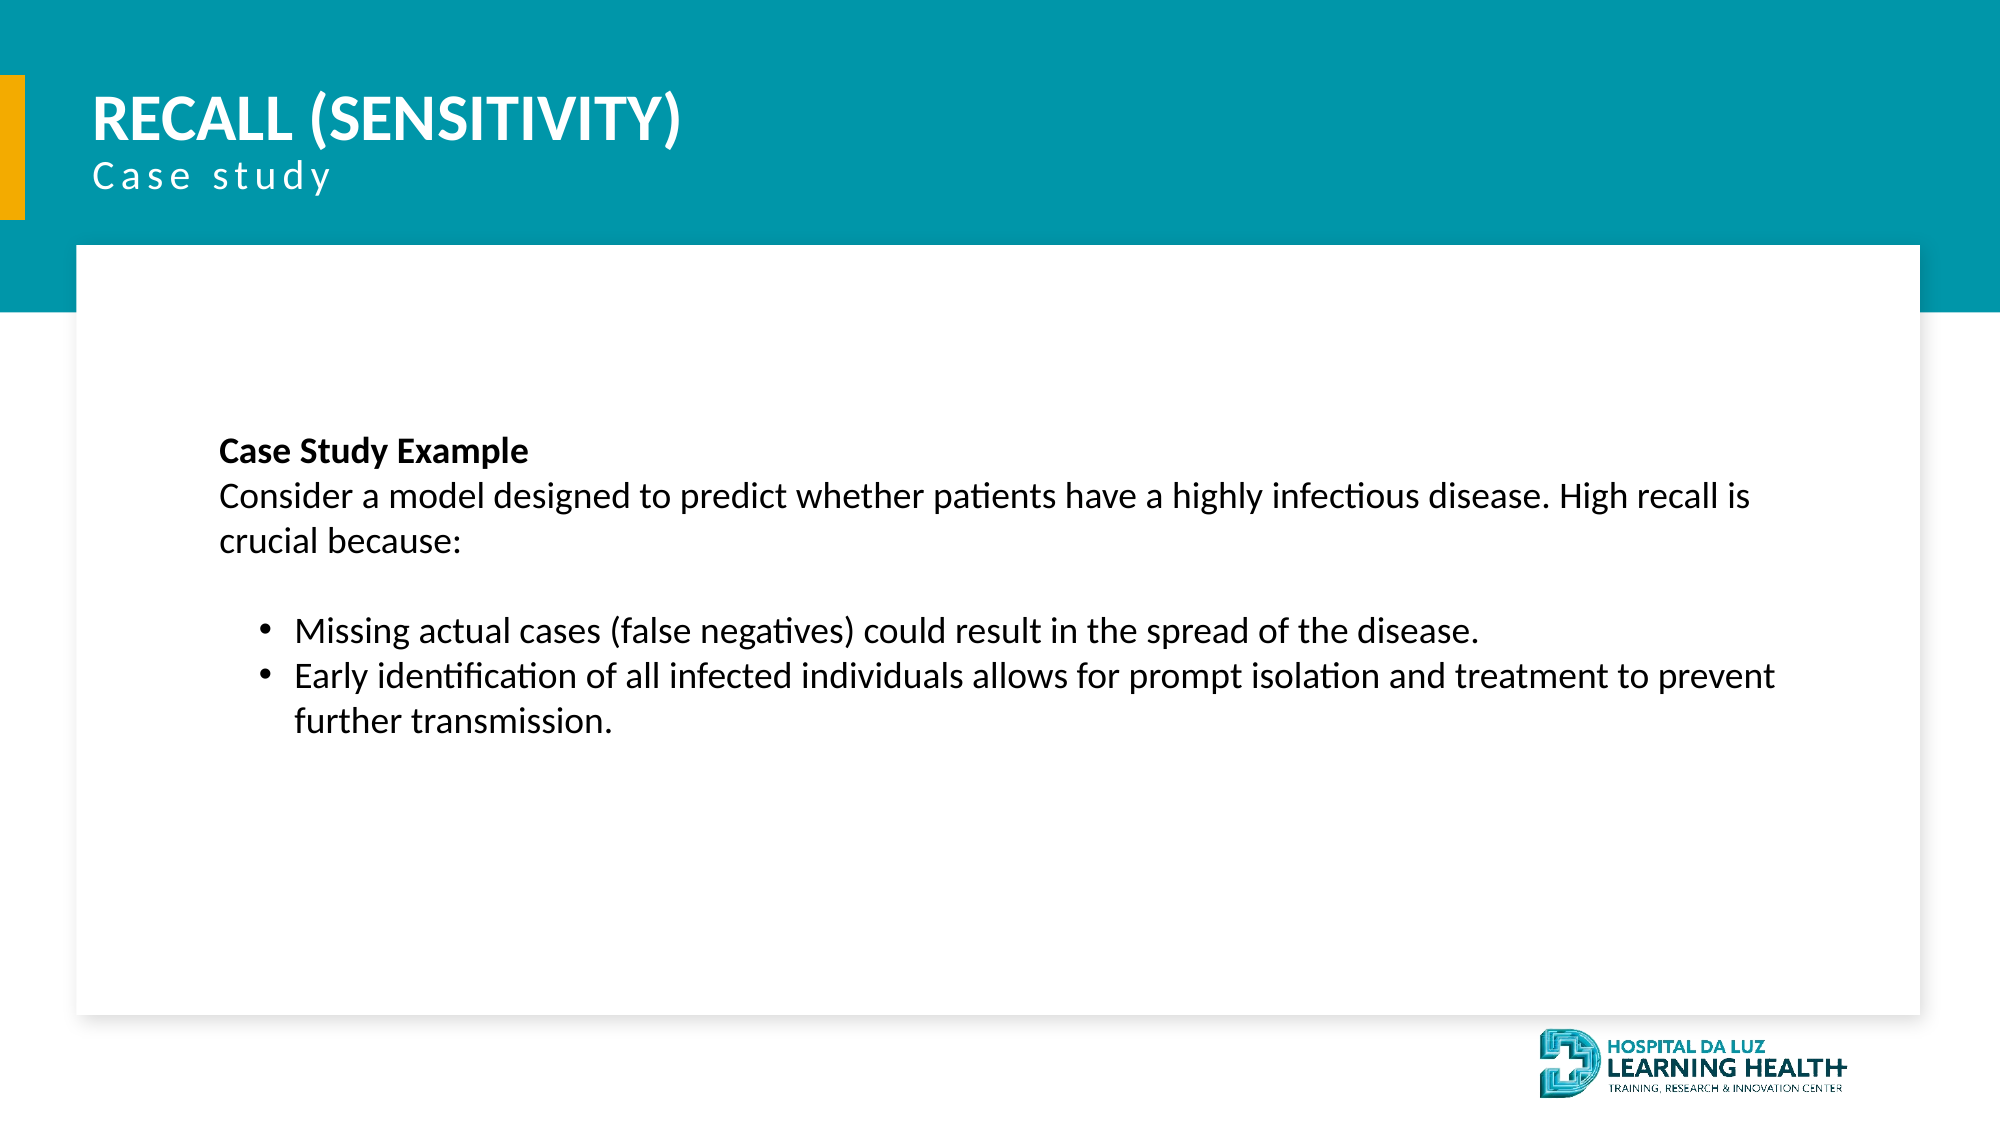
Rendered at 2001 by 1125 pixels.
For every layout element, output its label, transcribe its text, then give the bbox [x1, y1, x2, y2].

text_box Case Study Example Consider a model designed to predict whether patients have a highly infectious disease. High recall is crucial because: Missing actual cases (false negatives) could result in the spread of the disease. Early identification of all infected individuals allows for prompt isolation and treatment to prevent further transmission. [204, 418, 1846, 749]
picture [1524, 1015, 1863, 1113]
list RECALL (SENSITIVITY) [77, 75, 1939, 143]
title Case study [77, 152, 1939, 200]
